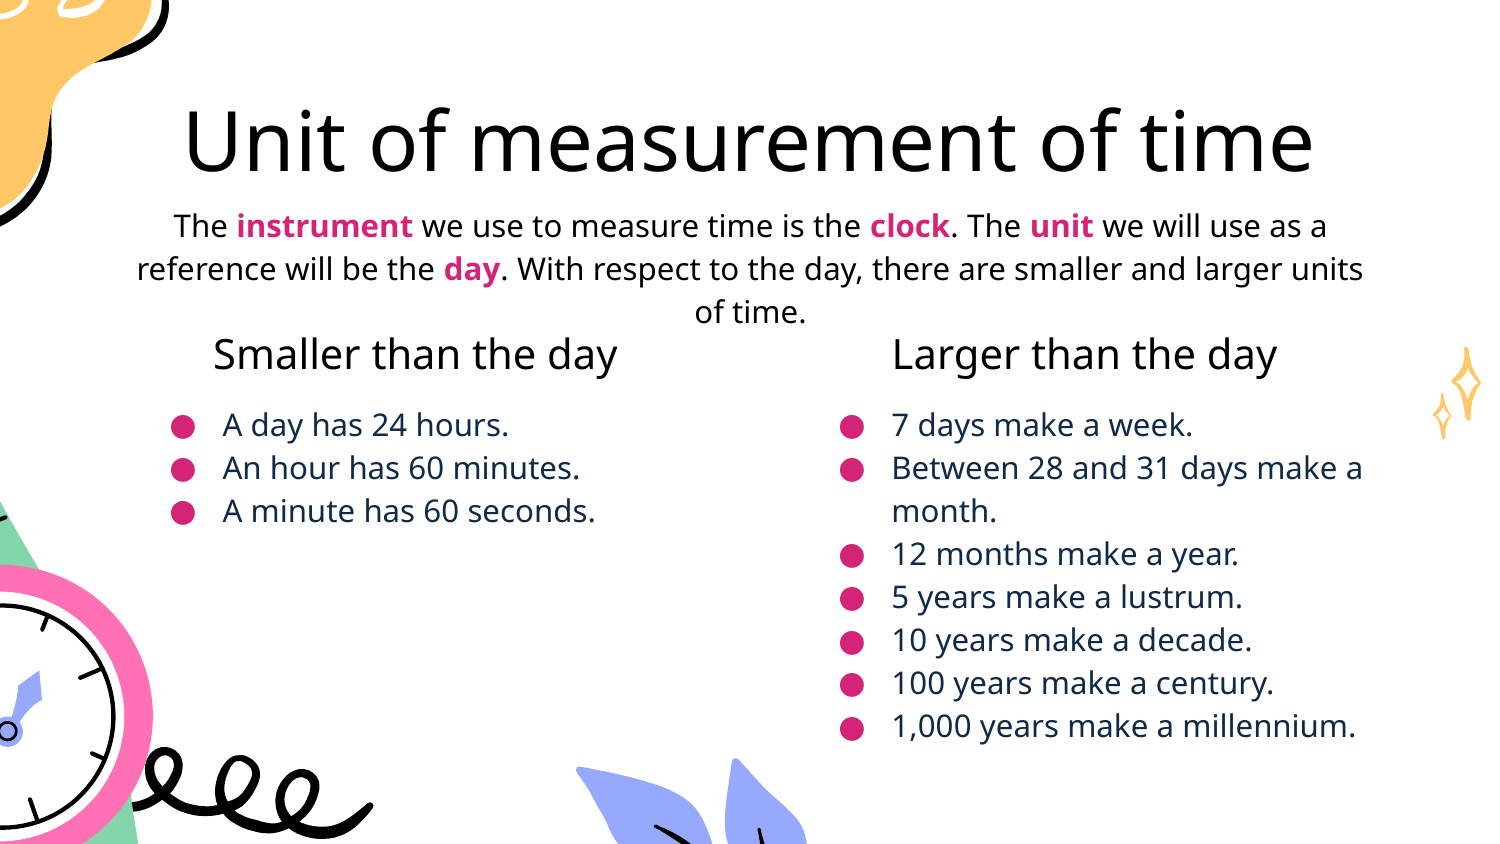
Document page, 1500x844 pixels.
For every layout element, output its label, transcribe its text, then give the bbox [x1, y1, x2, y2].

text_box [577, 679, 887, 844]
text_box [0, 474, 154, 844]
subtitle Larger than the day [801, 309, 1368, 384]
list 7 days make a week. Between 28 and 31 days make a month. 12 months make a year. 5 years make a lustrum. 10 years make a decade. 100 years make a century. 1,000 years make a millennium. [801, 384, 1413, 750]
subtitle Smaller than the day [132, 309, 699, 384]
text_box [157, 746, 374, 839]
title Unit of measurement of time [116, 72, 1384, 167]
text_box The instrument we use to measure time is the clock. The unit we will use as a reference will be the day. With respect to the day, there are smaller and larger units of time. [116, 185, 1385, 299]
list A day has 24 hours. An hour has 60 minutes. A minute has 60 seconds. [132, 384, 699, 750]
